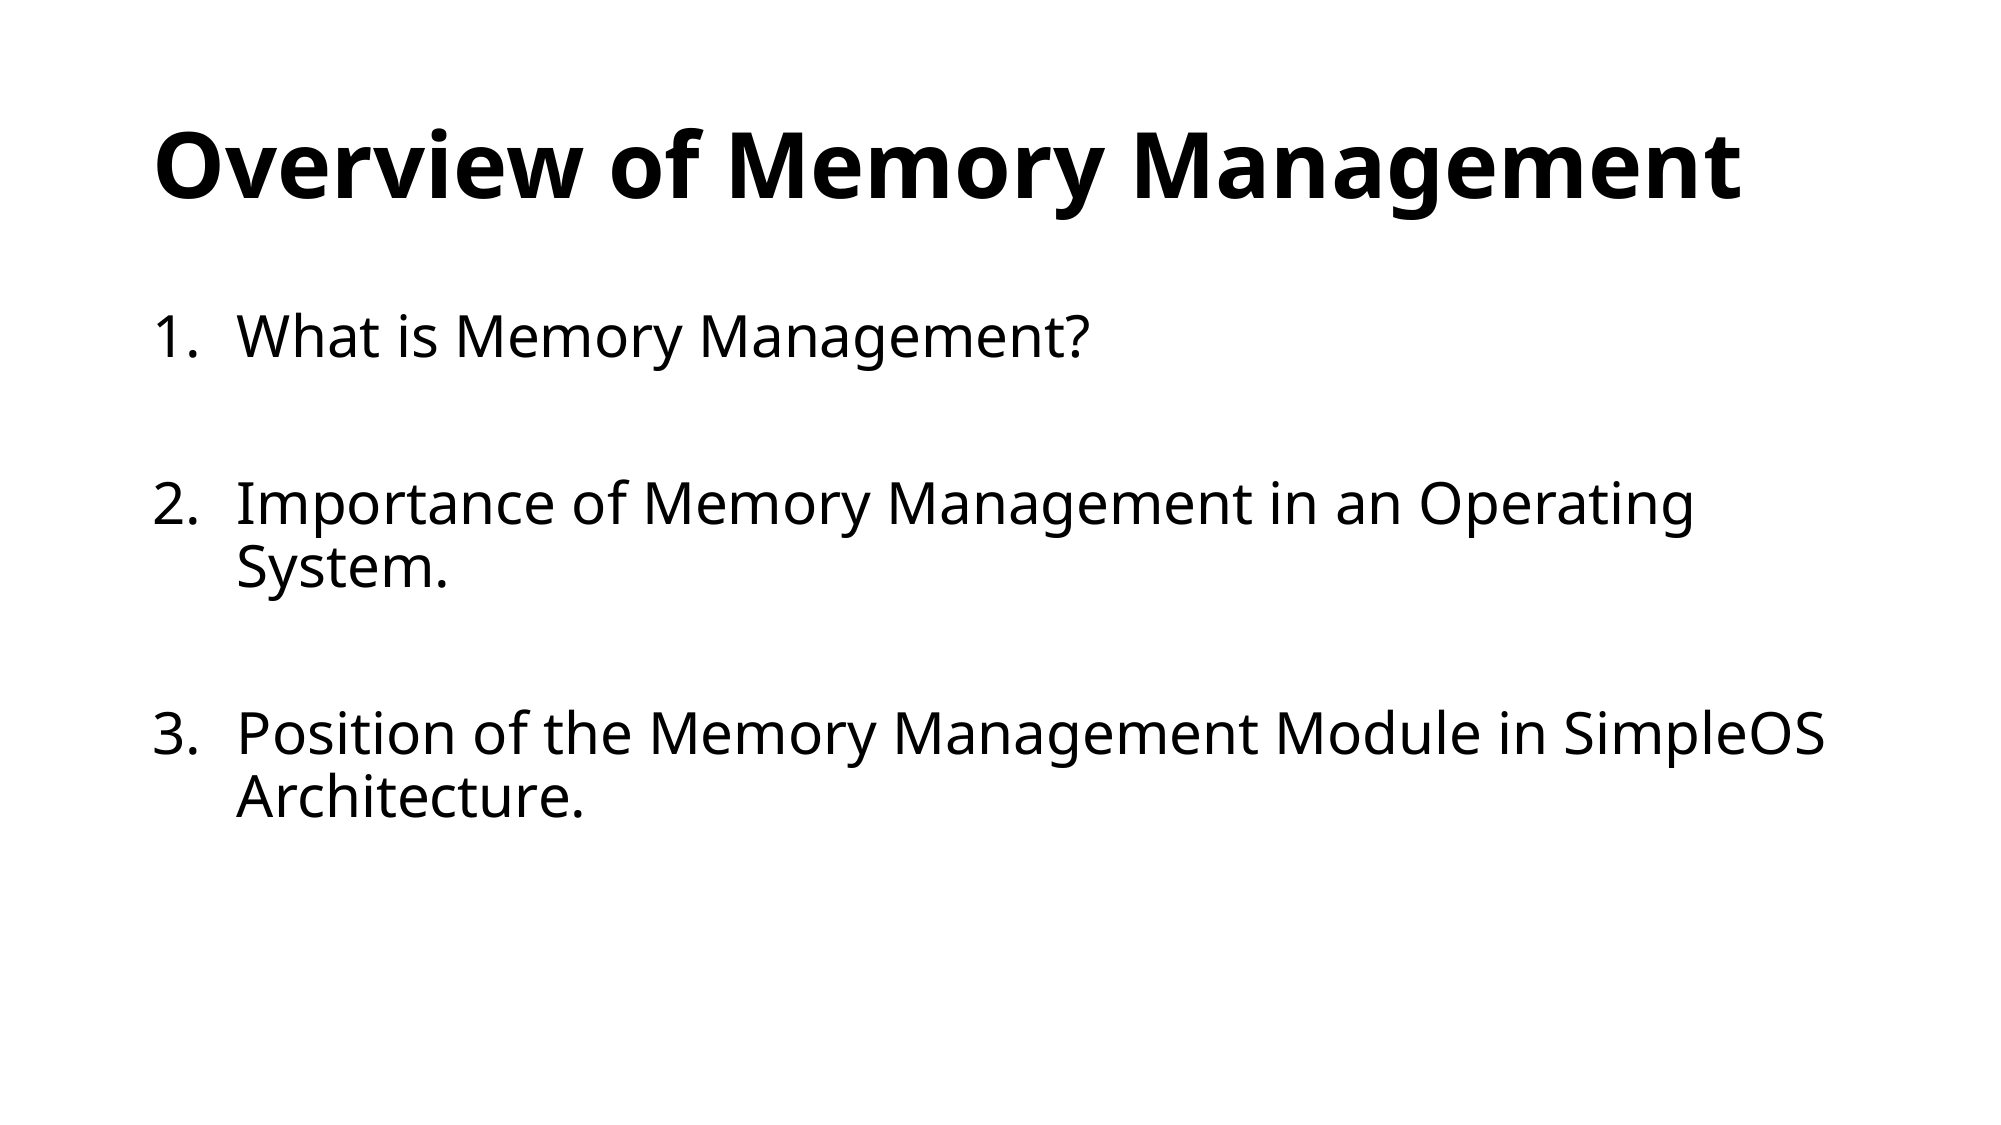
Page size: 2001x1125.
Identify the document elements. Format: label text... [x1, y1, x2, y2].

list What is Memory Management? Importance of Memory Management in an Operating System. Position of the Memory Management Module in SimpleOS Architecture. [137, 299, 1863, 1014]
title Overview of Memory Management [137, 59, 1863, 278]
